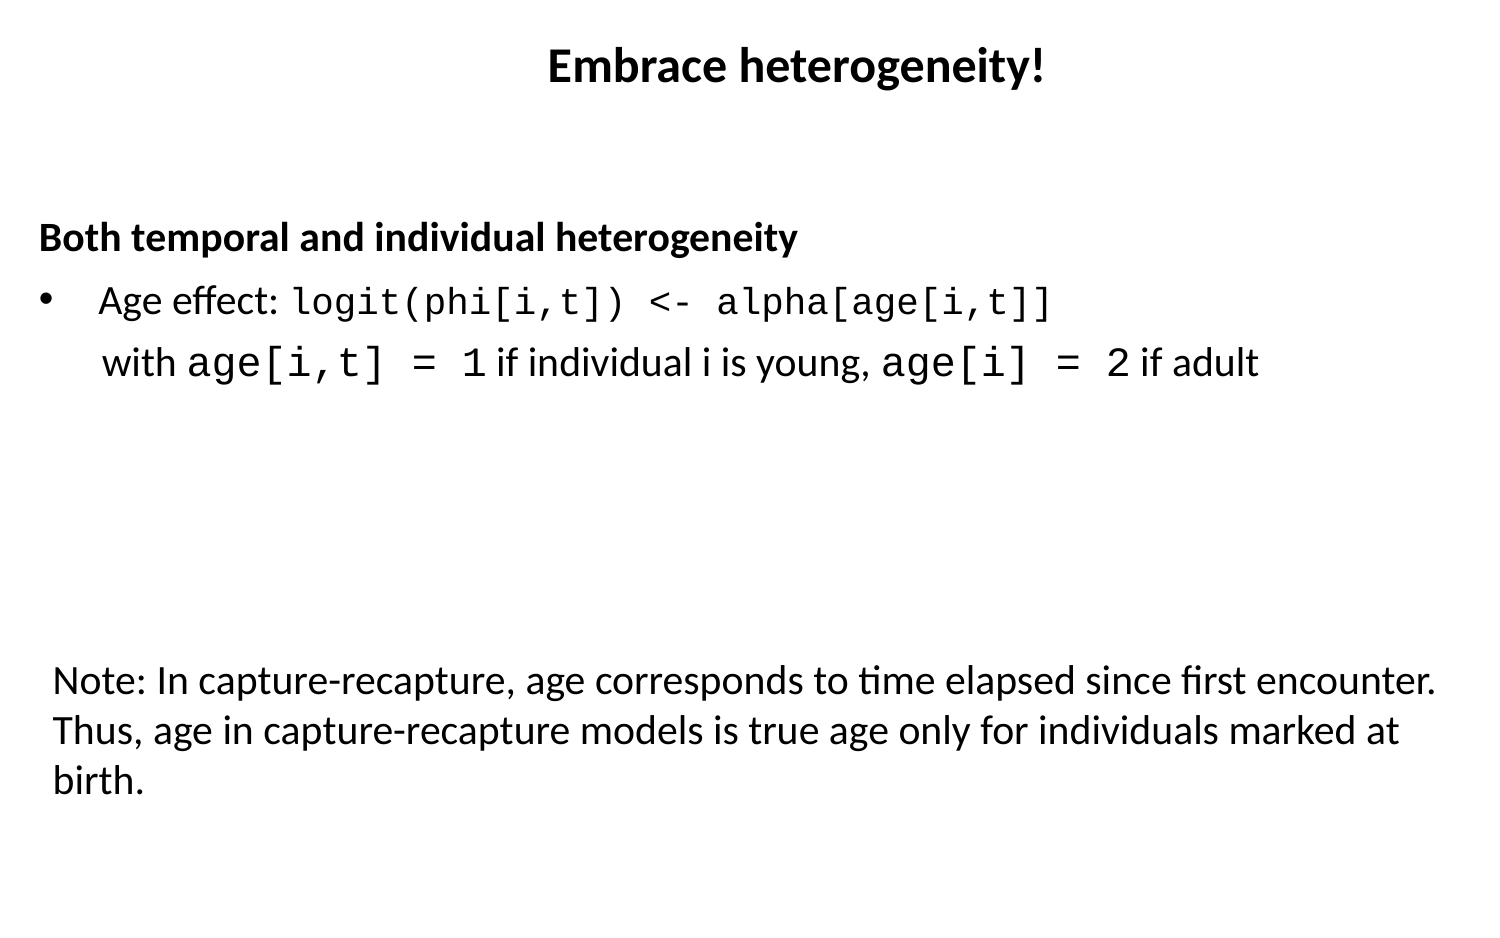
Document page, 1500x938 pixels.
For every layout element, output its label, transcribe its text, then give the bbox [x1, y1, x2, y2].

text_box Note: In capture-recapture, age corresponds to time elapsed since first encounter. Thus, age in capture-recapture models is true age only for individuals marked at birth. [37, 645, 1500, 811]
text_box Embrace heterogeneity! [532, 25, 1062, 100]
text_box Both temporal and individual heterogeneity Age effect: logit(phi[i,t]) <- alpha[age[i,t]] with age[i,t] = 1 if individual i is young, age[i] = 2 if adult [24, 140, 1488, 643]
